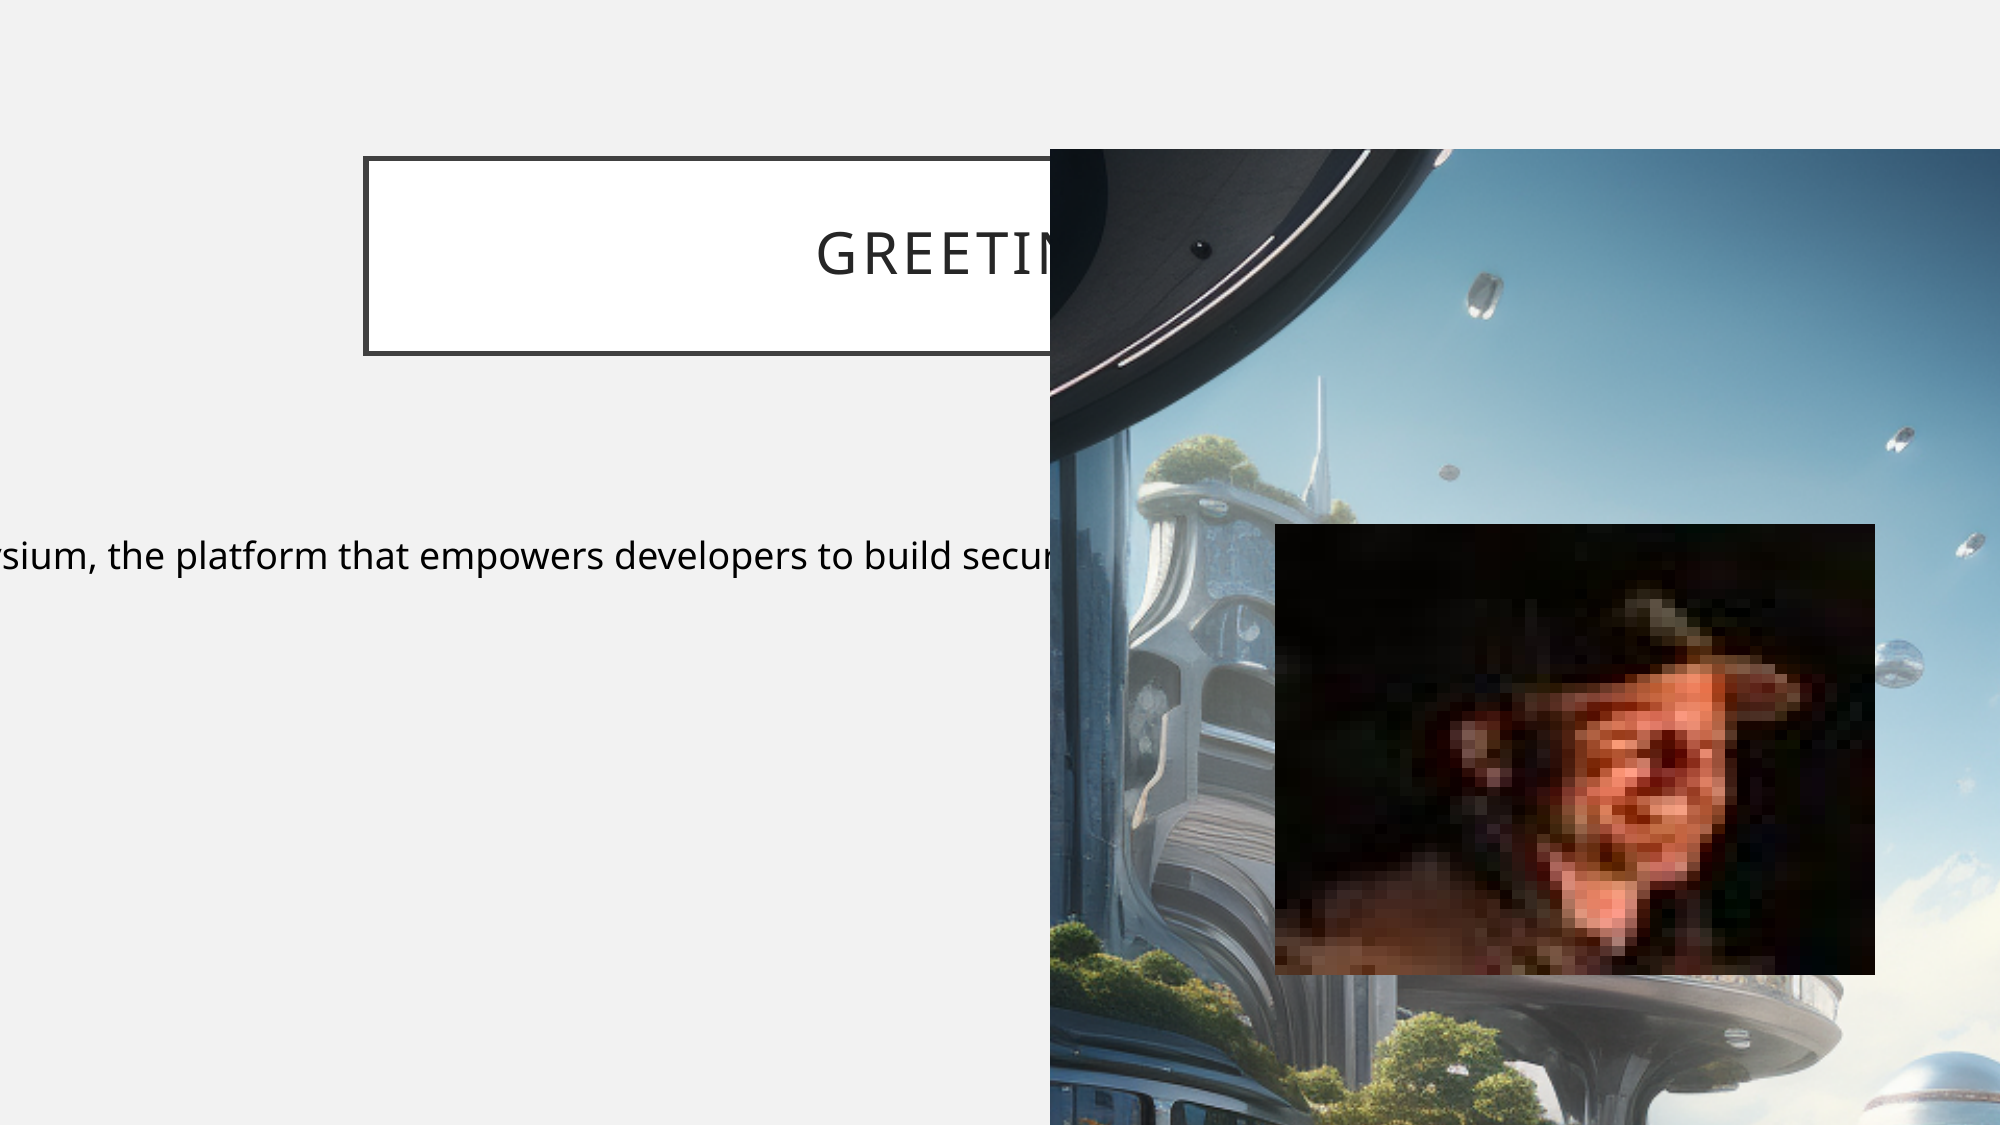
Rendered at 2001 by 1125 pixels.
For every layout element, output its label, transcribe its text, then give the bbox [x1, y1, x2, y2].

text_box Hello Bryan Schreir! Welcome to our presentation on Elysium, the platform that empowers developers to build secure, decentralized AI tailored to individual needs. [0, 524, 1049, 585]
title Greetings! [363, 156, 1049, 356]
picture [1049, 149, 2000, 1125]
